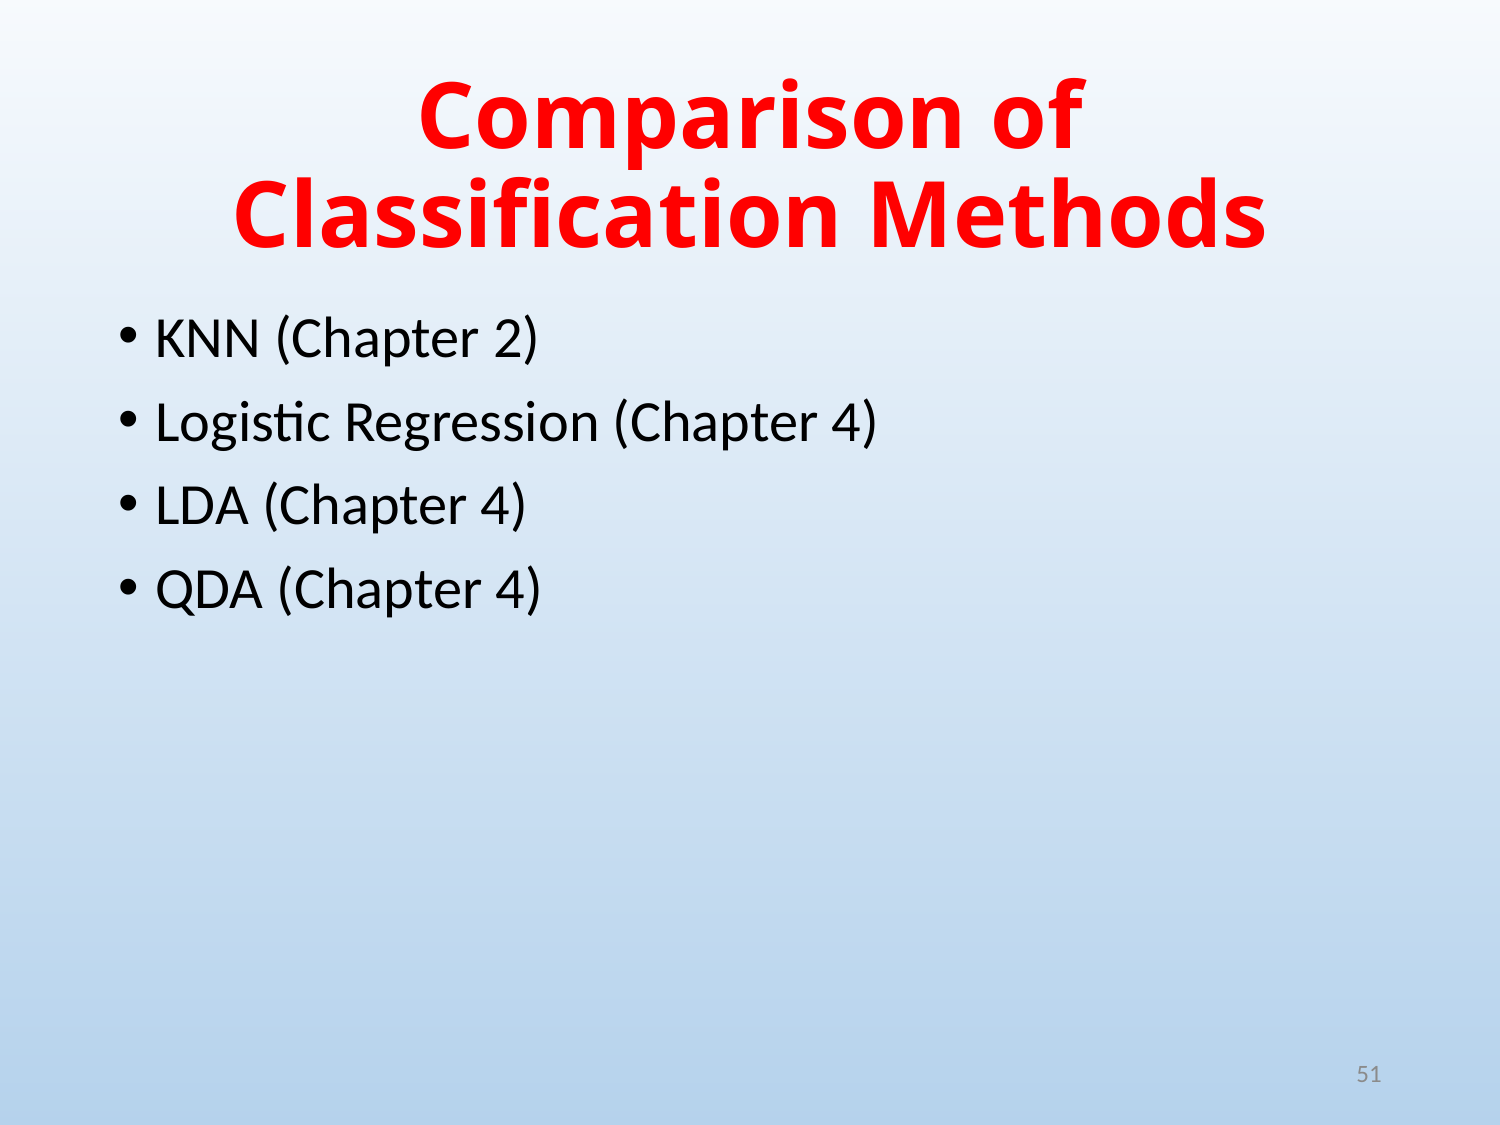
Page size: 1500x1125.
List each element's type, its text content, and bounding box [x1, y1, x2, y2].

list KNN (Chapter 2) Logistic Regression (Chapter 4) LDA (Chapter 4) QDA (Chapter 4) [103, 299, 1397, 1014]
title Comparison of Classification Methods [103, 59, 1397, 278]
slide_number 51 [1059, 1042, 1397, 1103]
